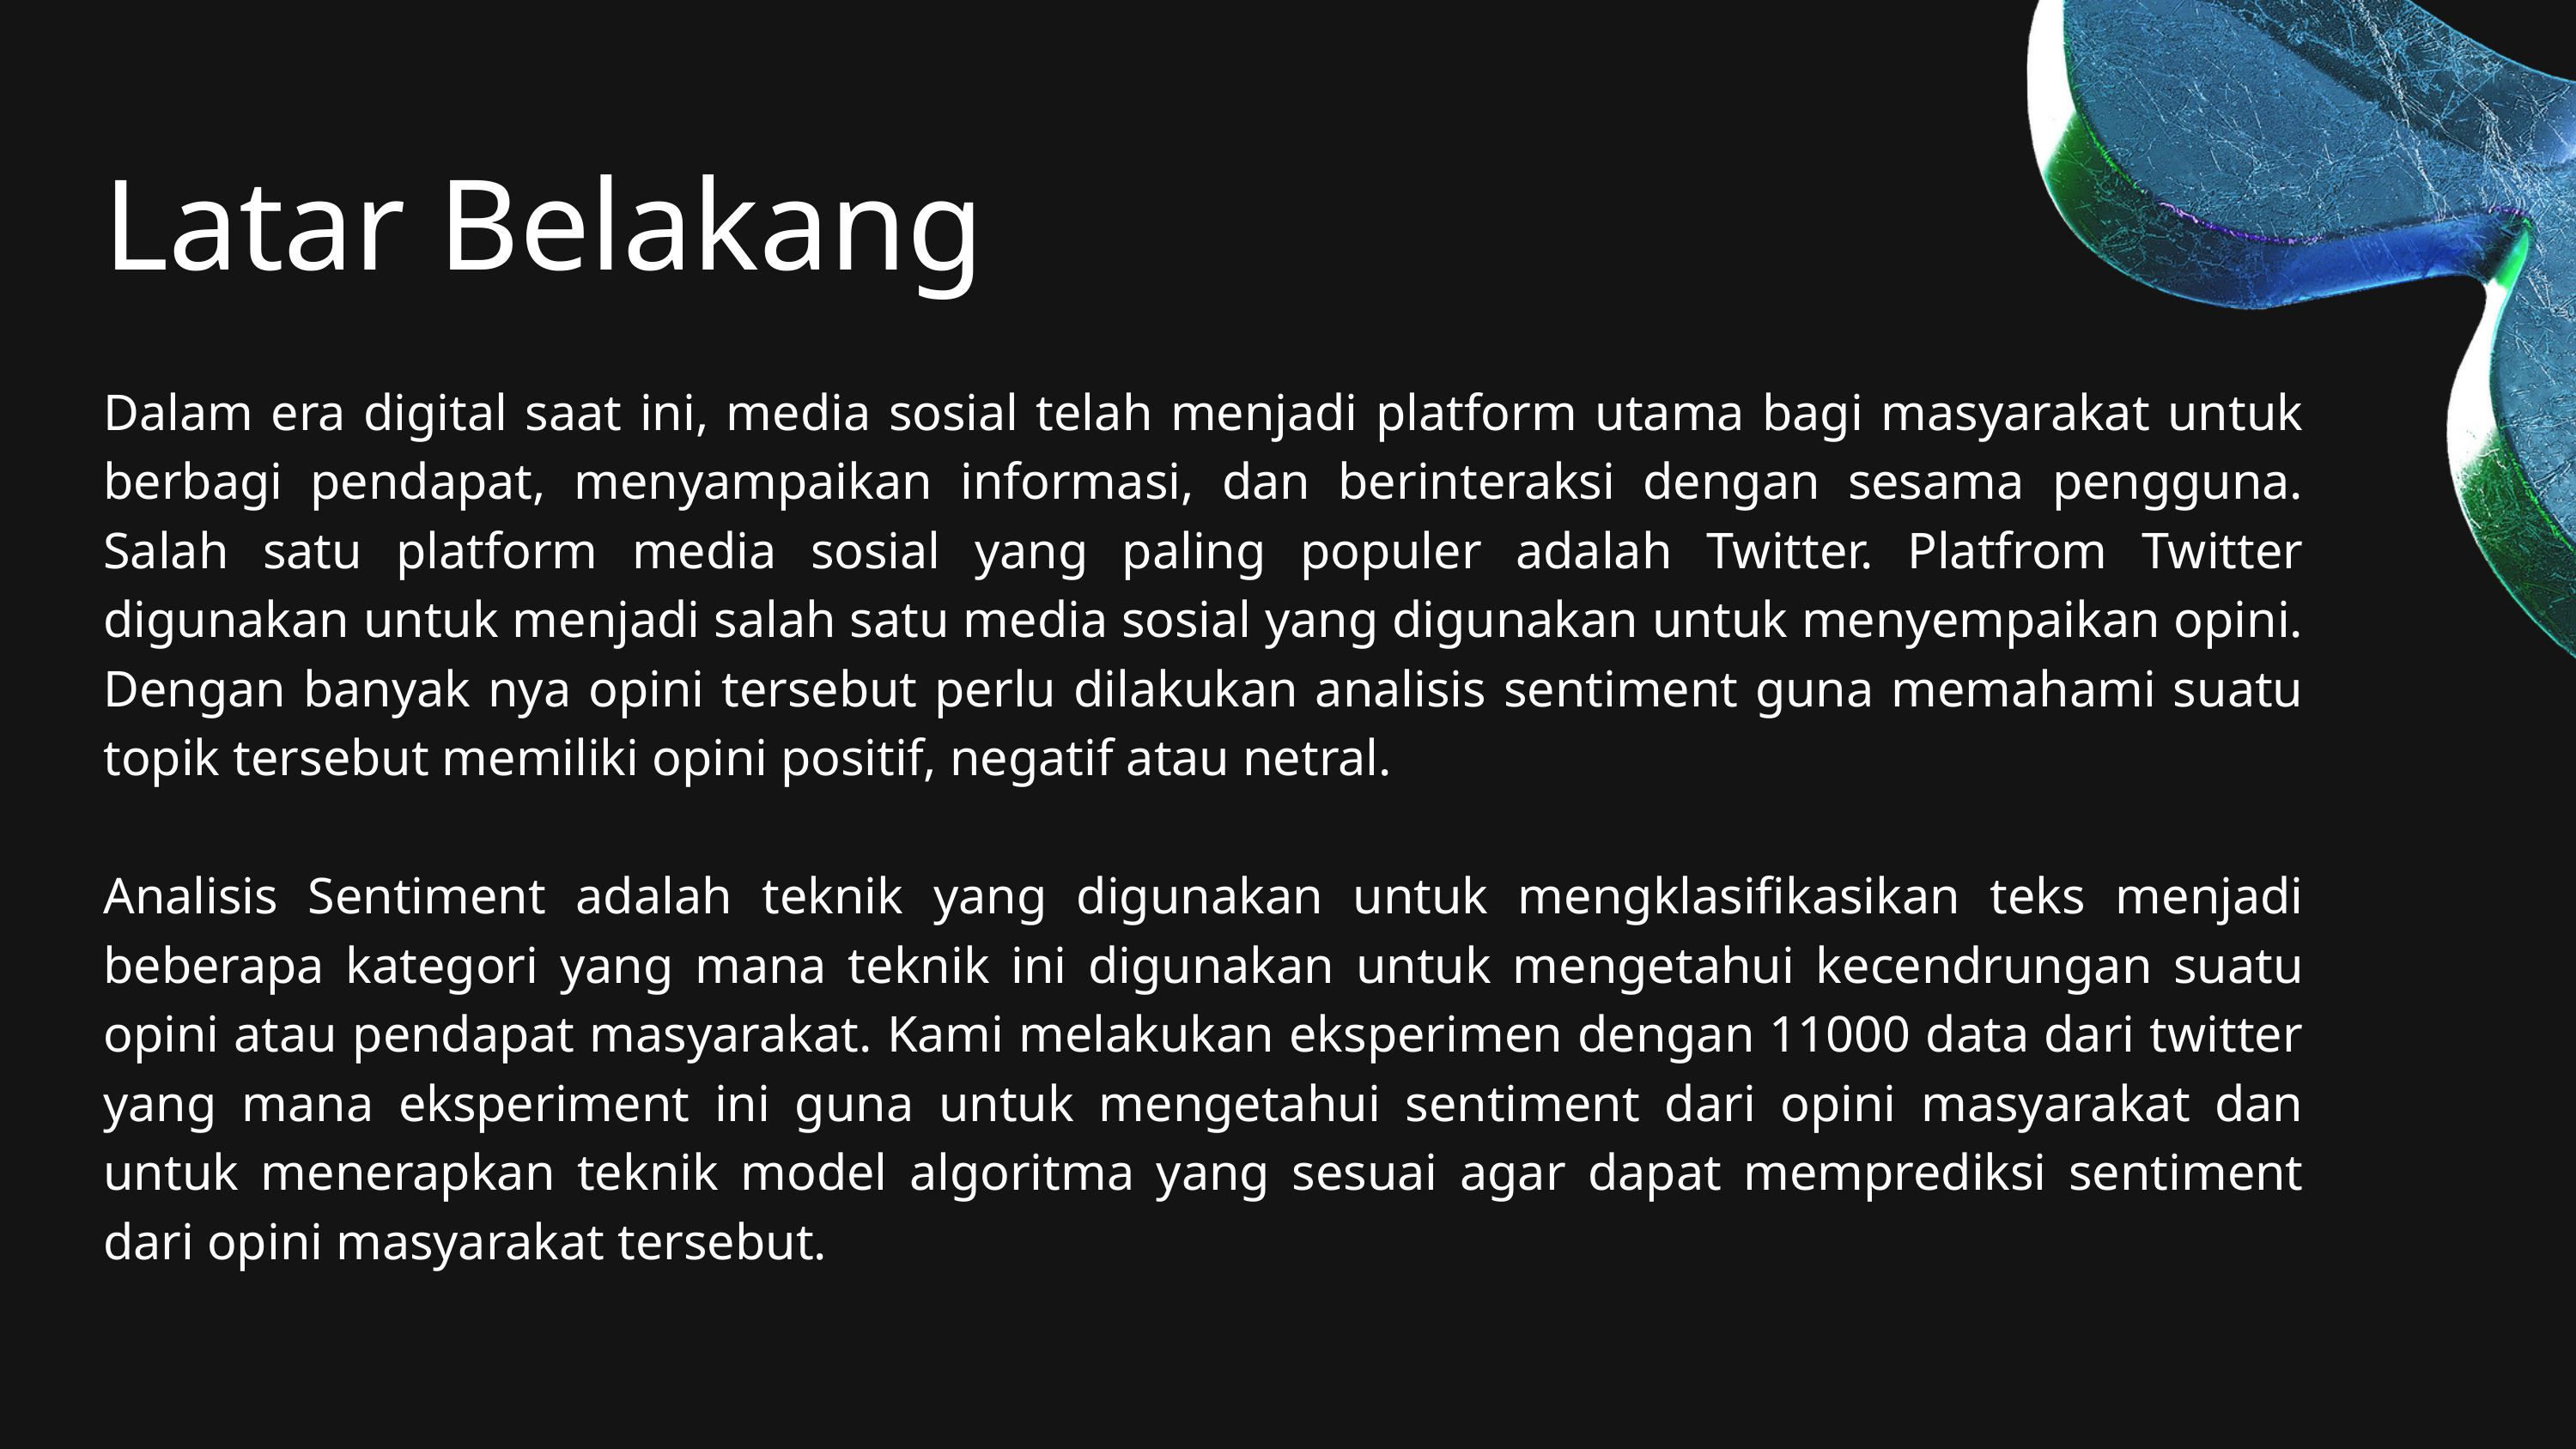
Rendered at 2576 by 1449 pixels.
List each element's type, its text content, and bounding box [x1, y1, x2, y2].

text_box [2026, 0, 2576, 703]
text_box Latar Belakang [103, 144, 1648, 295]
text_box Dalam era digital saat ini, media sosial telah menjadi platform utama bagi masyarakat untuk berbagi pendapat, menyampaikan informasi, dan berinteraksi dengan sesama pengguna. Salah satu platform media sosial yang paling populer adalah Twitter. Platfrom Twitter digunakan untuk menjadi salah satu media sosial yang digunakan untuk menyempaikan opini. Dengan banyak nya opini tersebut perlu dilakukan analisis sentiment guna memahami suatu topik tersebut memiliki opini positif, negatif atau netral. Analisis Sentiment adalah teknik yang digunakan untuk mengklasifikasikan teks menjadi beberapa kategori yang mana teknik ini digunakan untuk mengetahui kecendrungan suatu opini atau pendapat masyarakat. Kami melakukan eksperimen dengan 11000 data dari twitter yang mana eksperiment ini guna untuk mengetahui sentiment dari opini masyarakat dan untuk menerapkan teknik model algoritma yang sesuai agar dapat memprediksi sentiment dari opini masyarakat tersebut. [103, 371, 2305, 1338]
